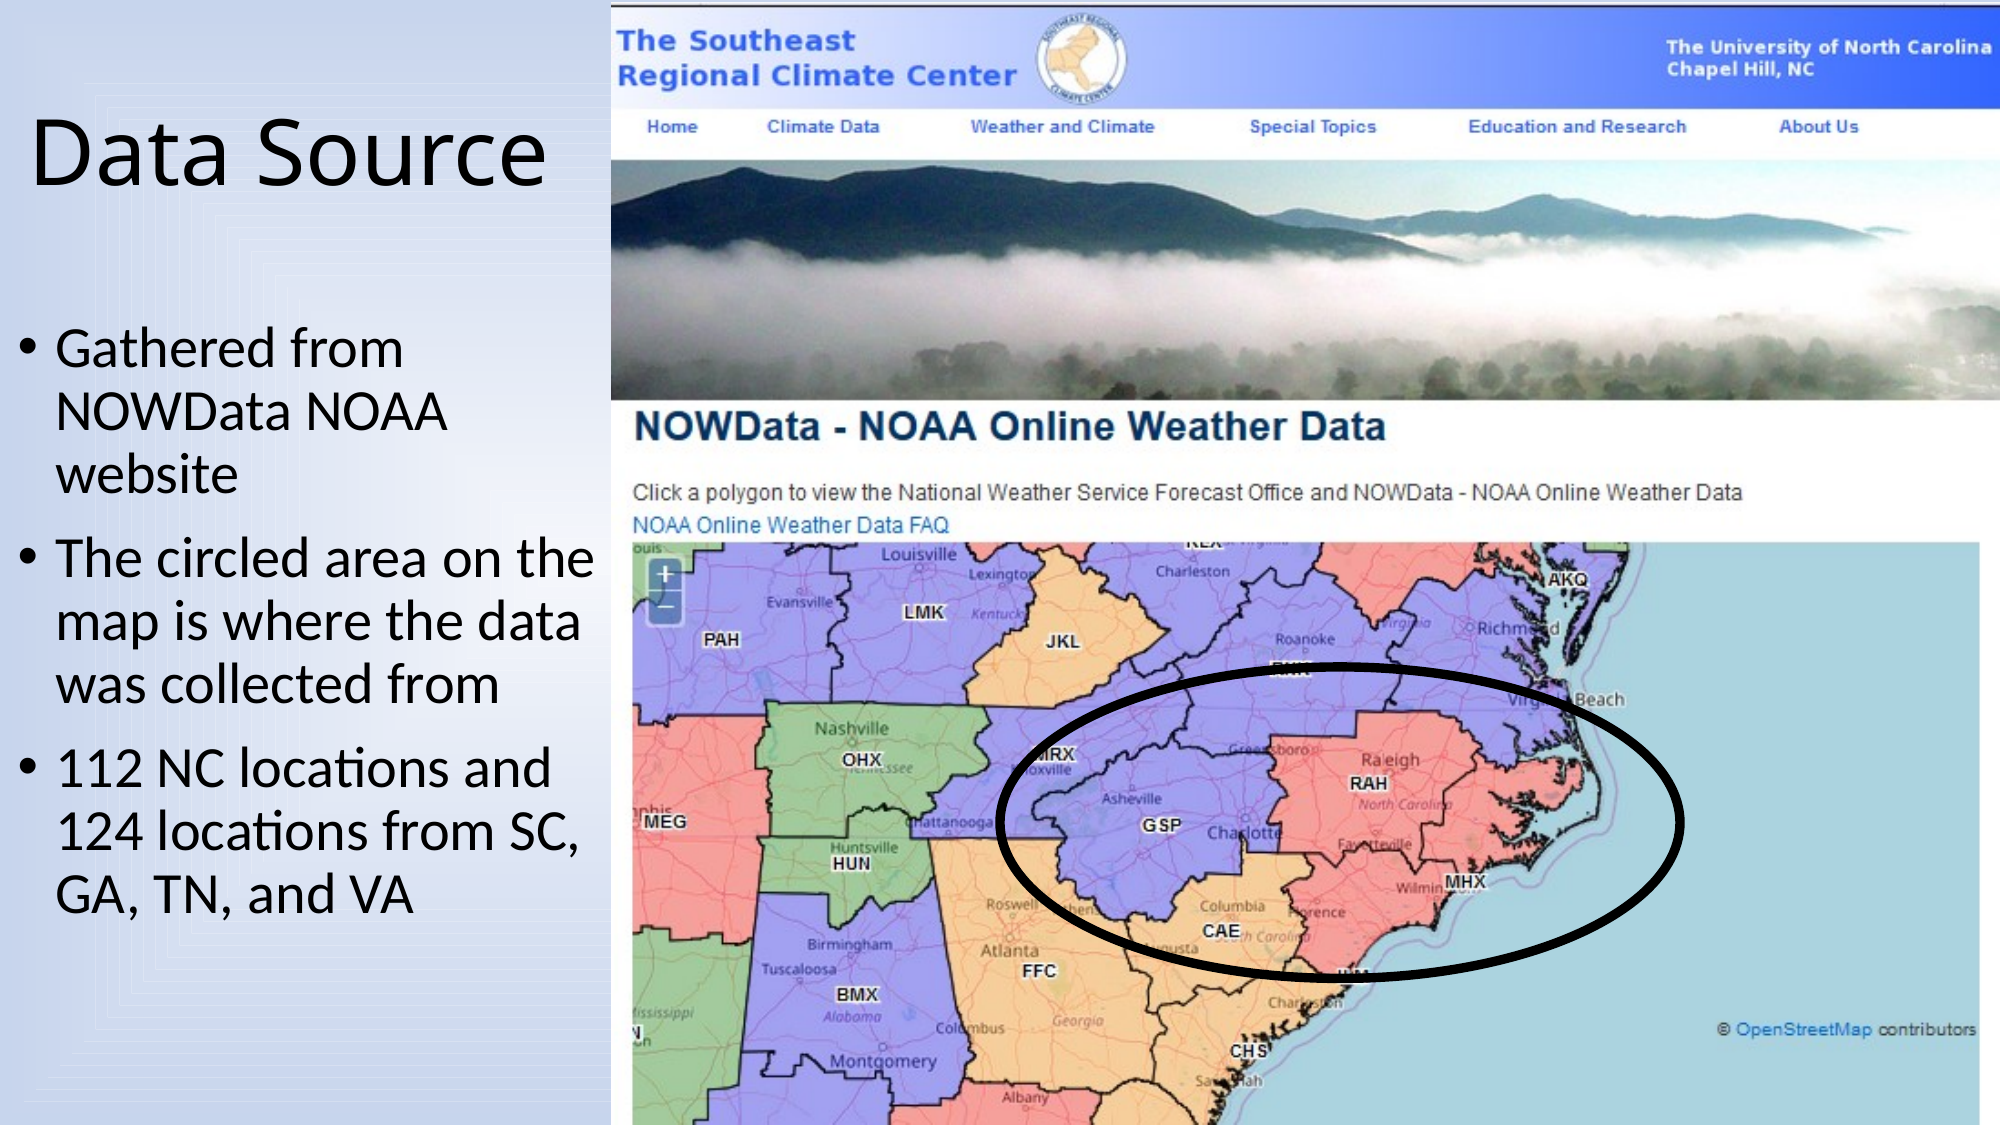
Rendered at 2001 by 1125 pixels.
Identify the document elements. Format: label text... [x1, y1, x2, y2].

list Gathered from NOWData NOAA website The circled area on the map is where the data was collected from 112 NC locations and 124 locations from SC, GA, TN, and VA [2, 310, 611, 1024]
title Data Source [13, 47, 611, 265]
picture [611, 2, 2000, 1125]
